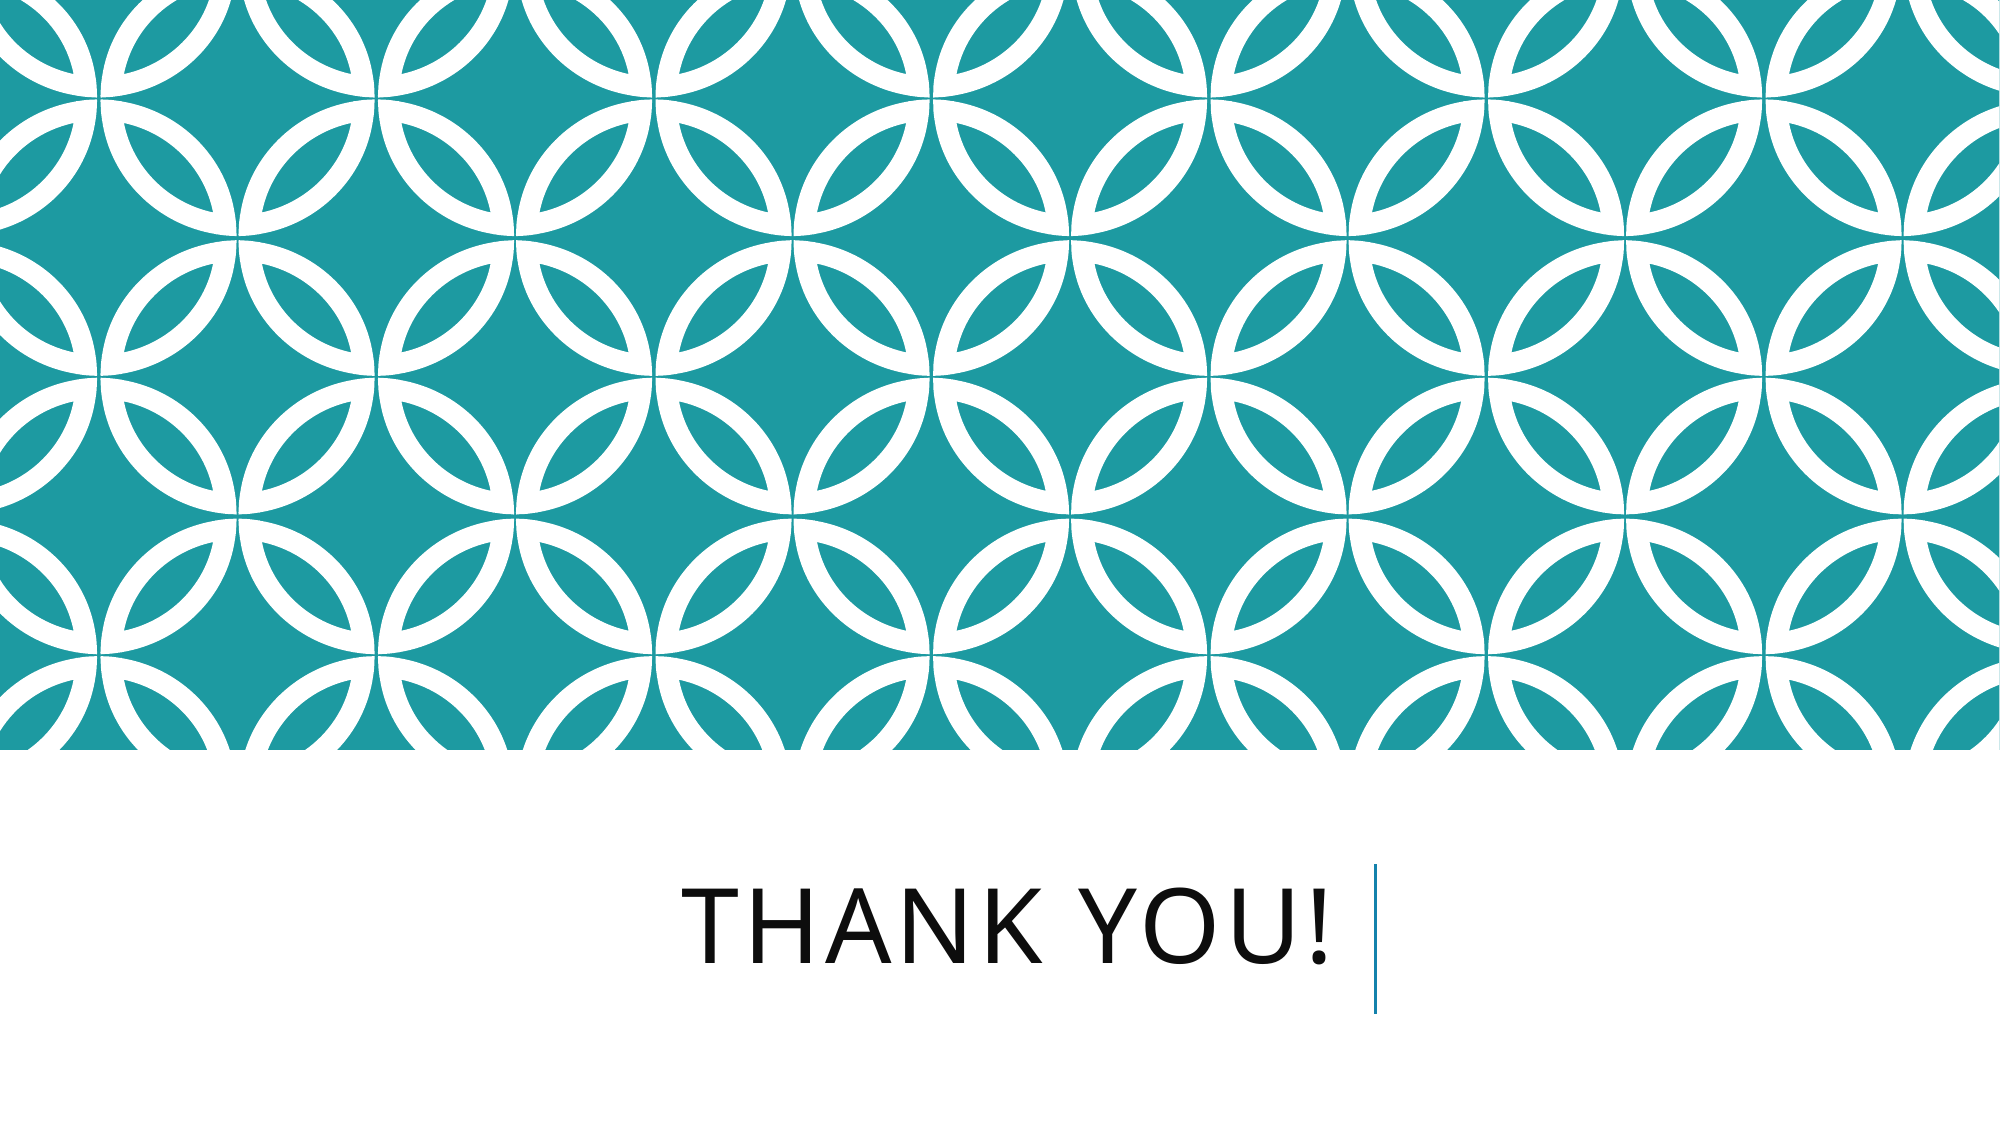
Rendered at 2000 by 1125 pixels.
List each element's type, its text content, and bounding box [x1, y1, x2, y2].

title Thank you! [75, 813, 1350, 1054]
